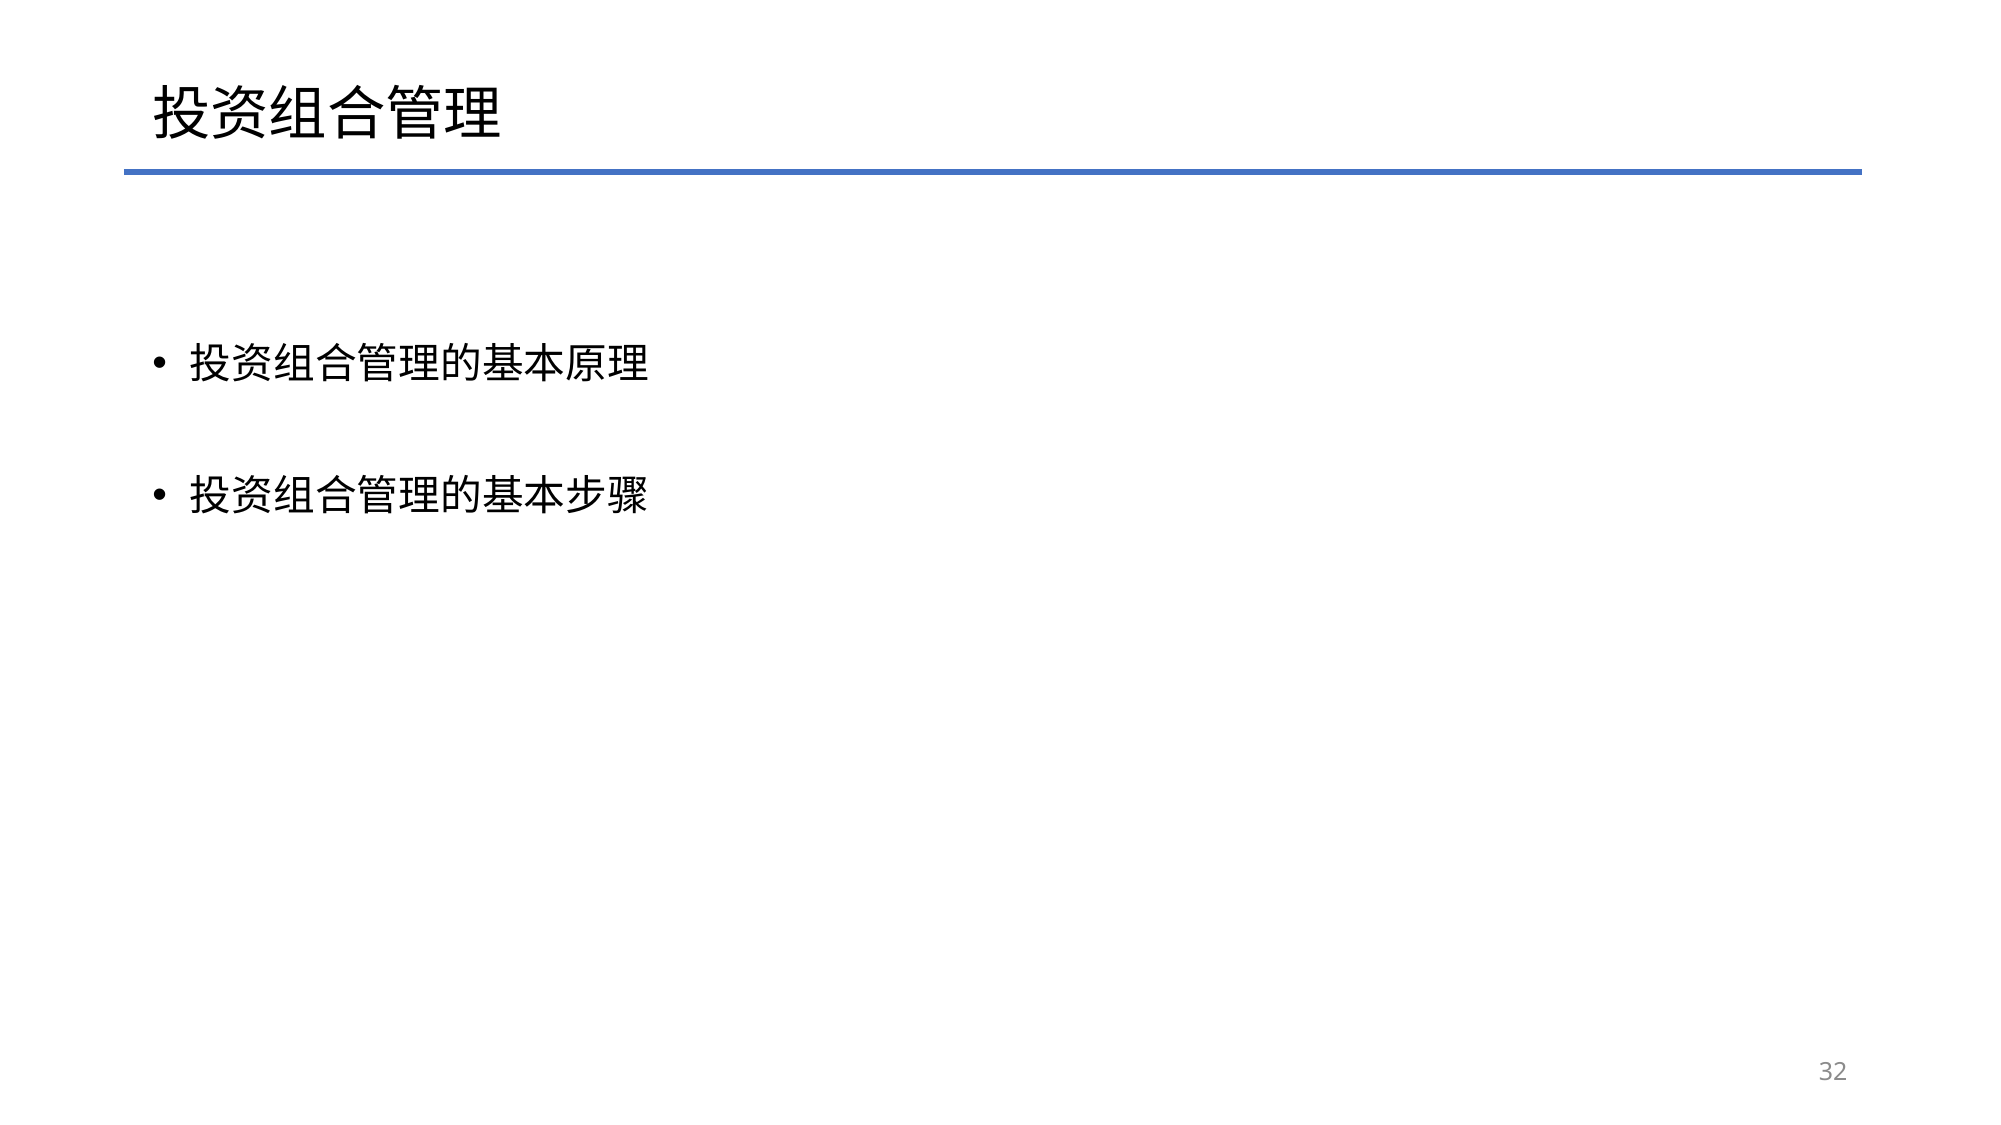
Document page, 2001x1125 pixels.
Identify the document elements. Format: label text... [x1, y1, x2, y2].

list 投资组合管理的基本原理 投资组合管理的基本步骤 [137, 197, 1863, 1014]
title 投资组合管理 [137, 59, 1863, 172]
slide_number 32 [1412, 1042, 1863, 1103]
